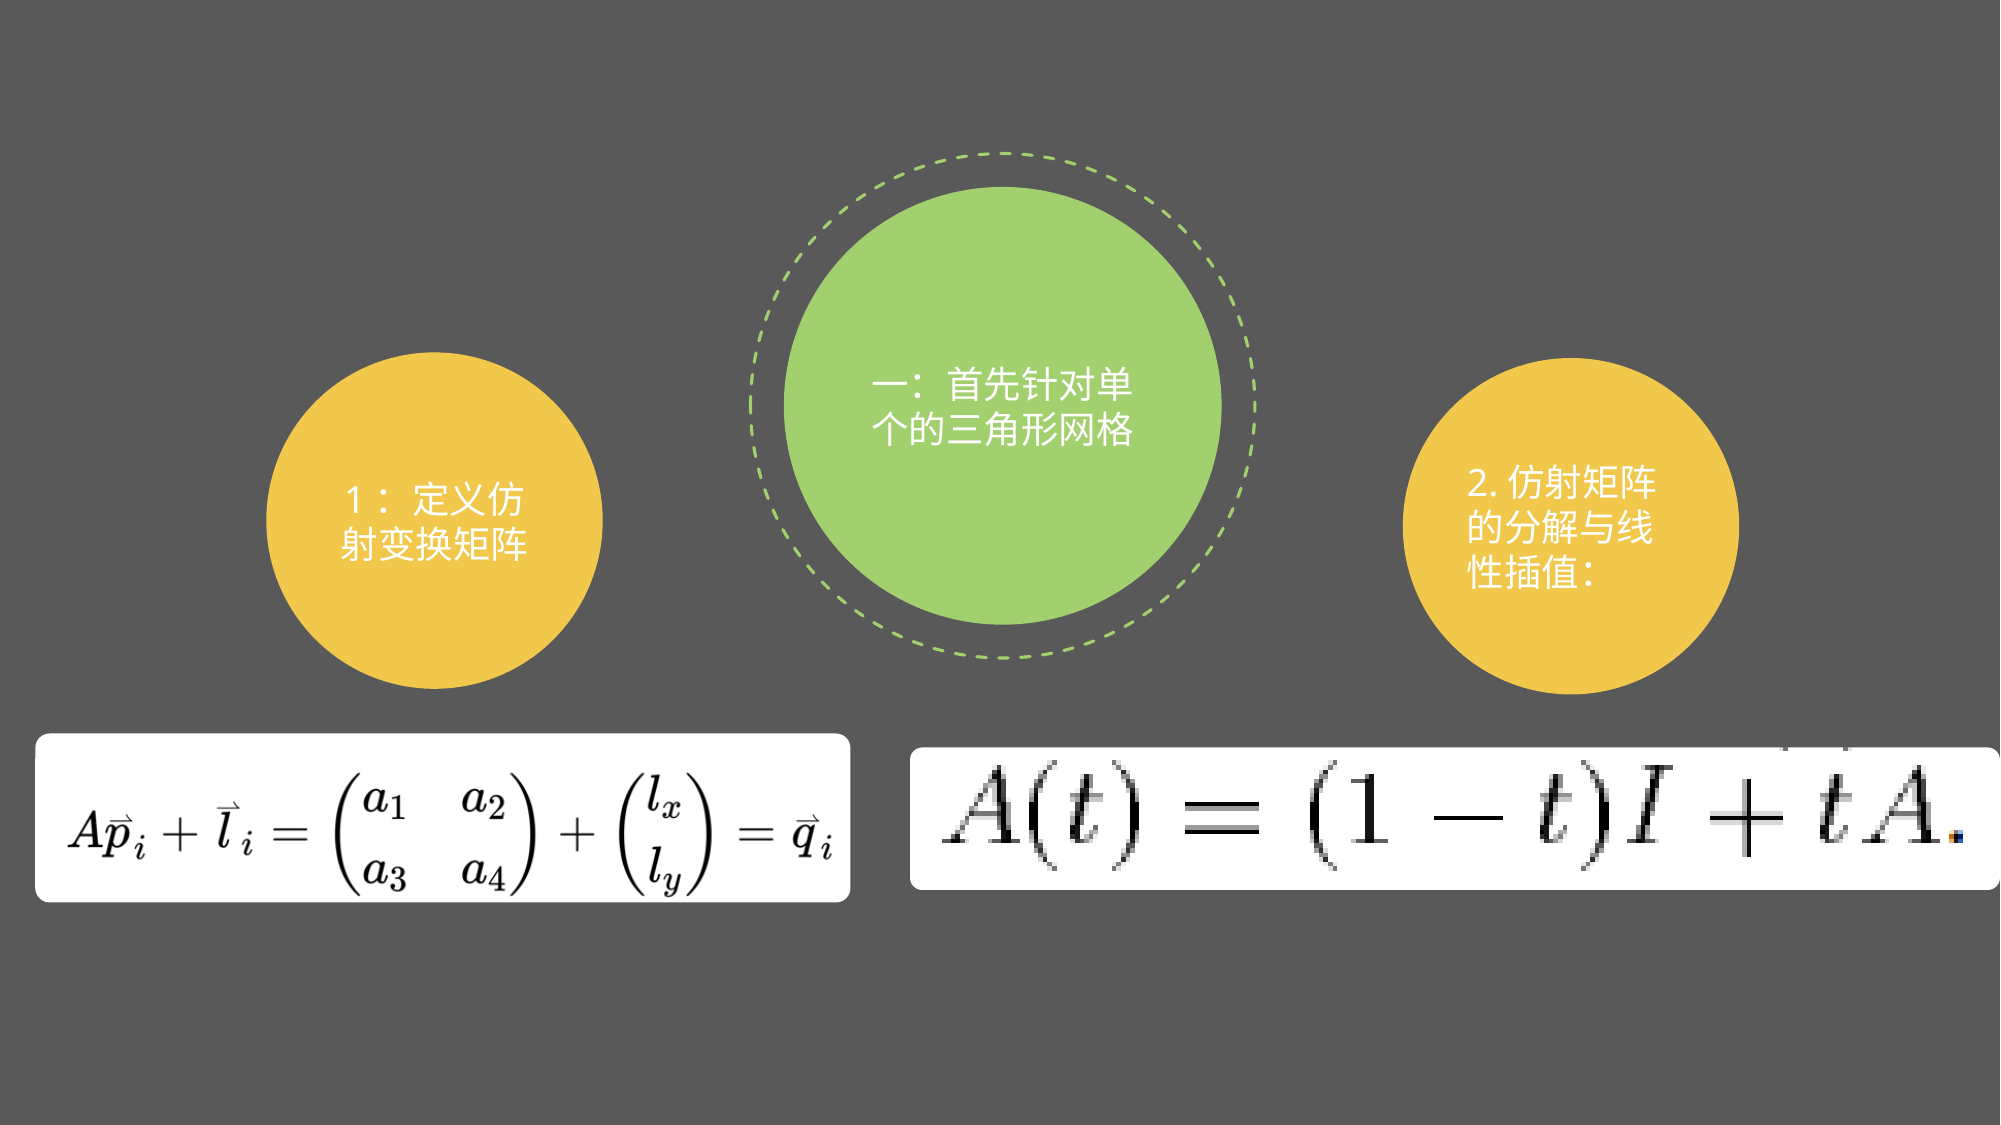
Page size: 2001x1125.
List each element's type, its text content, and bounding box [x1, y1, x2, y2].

picture [34, 733, 851, 903]
picture [909, 747, 2000, 891]
text_box 2.仿射矩阵的分解与线性插值： [1401, 356, 1741, 696]
text_box [748, 151, 1257, 660]
text_box 一：首先针对单个的三角形网格 [782, 185, 1224, 627]
text_box 1：定义仿射变换矩阵 [264, 350, 605, 691]
